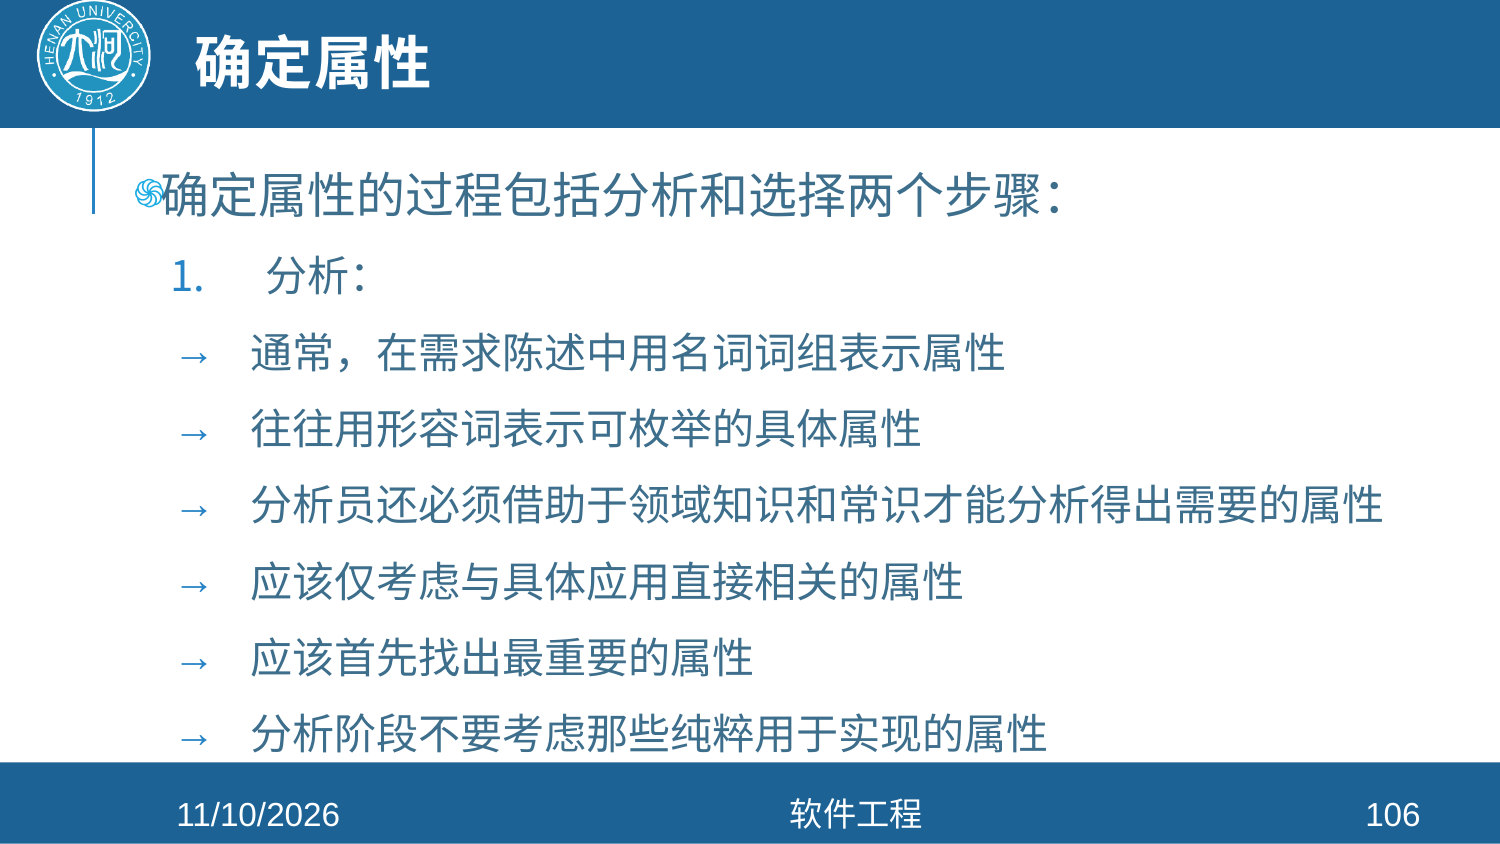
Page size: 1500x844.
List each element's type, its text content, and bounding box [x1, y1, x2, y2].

list 确定属性的过程包括分析和选择两个步骤： 分析： 通常，在需求陈述中用名词词组表示属性 往往用形容词表示可枚举的具体属性 分析员还必须借助于领域知识和常识才能分析得出需要的属性 应该仅考虑与具体应用直接相关的属性 应该首先找出最重要的属性 分析阶段不要考虑那些纯粹用于实现的属性 [126, 151, 1411, 777]
slide_number 106 [1333, 796, 1454, 830]
title 确定属性 [179, 0, 1454, 136]
footer 软件工程 [391, 796, 1322, 830]
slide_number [126, 796, 391, 830]
